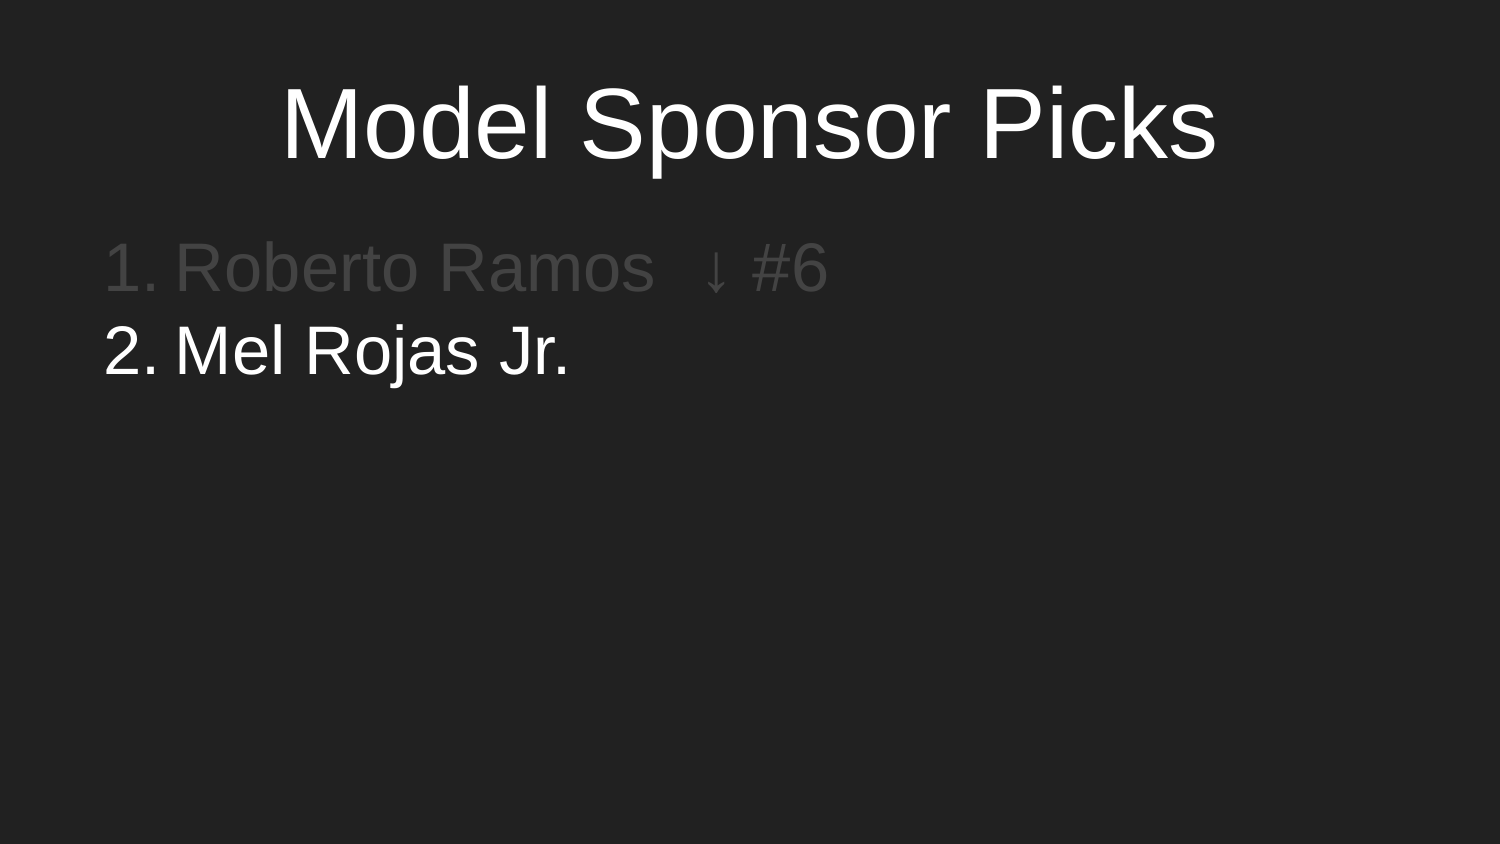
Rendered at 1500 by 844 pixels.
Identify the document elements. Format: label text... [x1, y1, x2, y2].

text_box Model Sponsor Picks [41, 43, 1459, 209]
text_box ↓ #6 [684, 208, 1284, 686]
text_box Roberto Ramos Mel Rojas Jr. [84, 208, 685, 731]
